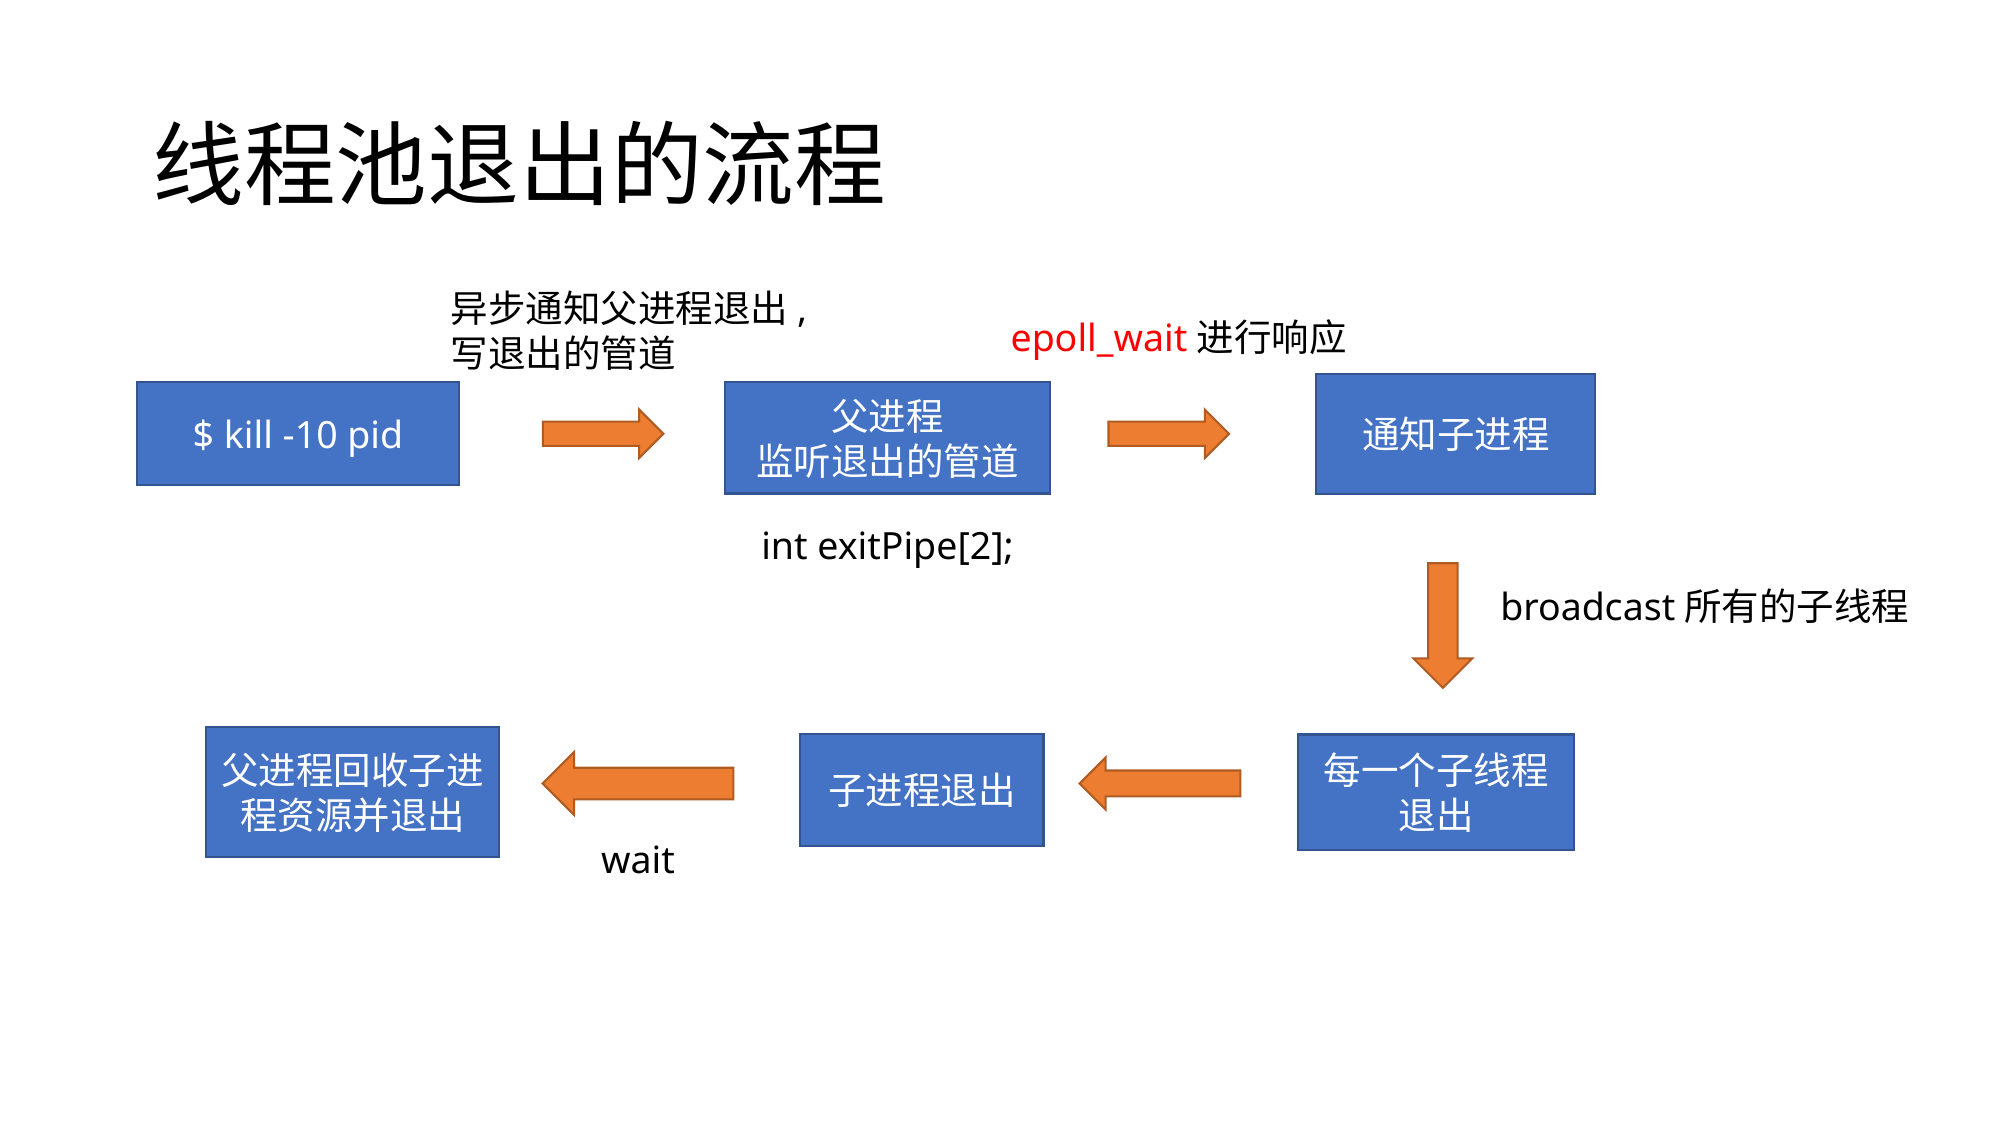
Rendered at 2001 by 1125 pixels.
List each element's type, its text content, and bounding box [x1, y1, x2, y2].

text_box [541, 749, 735, 818]
text_box [541, 407, 665, 461]
text_box 每一个子线程退出 [1297, 733, 1575, 851]
title 线程池退出的流程 [137, 59, 1863, 278]
text_box 父进程 监听退出的管道 [724, 381, 1051, 495]
text_box 父进程回收子进程资源并退出 [205, 726, 500, 858]
text_box wait [586, 828, 690, 888]
text_box epoll_wait进行响应 [995, 306, 1362, 367]
text_box 异步通知父进程退出, 写退出的管道 [435, 277, 822, 383]
text_box $ kill -10 pid [136, 381, 460, 486]
text_box [1410, 562, 1475, 690]
text_box 通知子进程 [1315, 373, 1596, 495]
text_box broadcast所有的子线程 [1485, 575, 1925, 636]
text_box int exitPipe[2]; [746, 514, 1029, 575]
text_box 子进程退出 [799, 733, 1045, 847]
text_box [1107, 407, 1231, 461]
text_box [1078, 755, 1242, 812]
